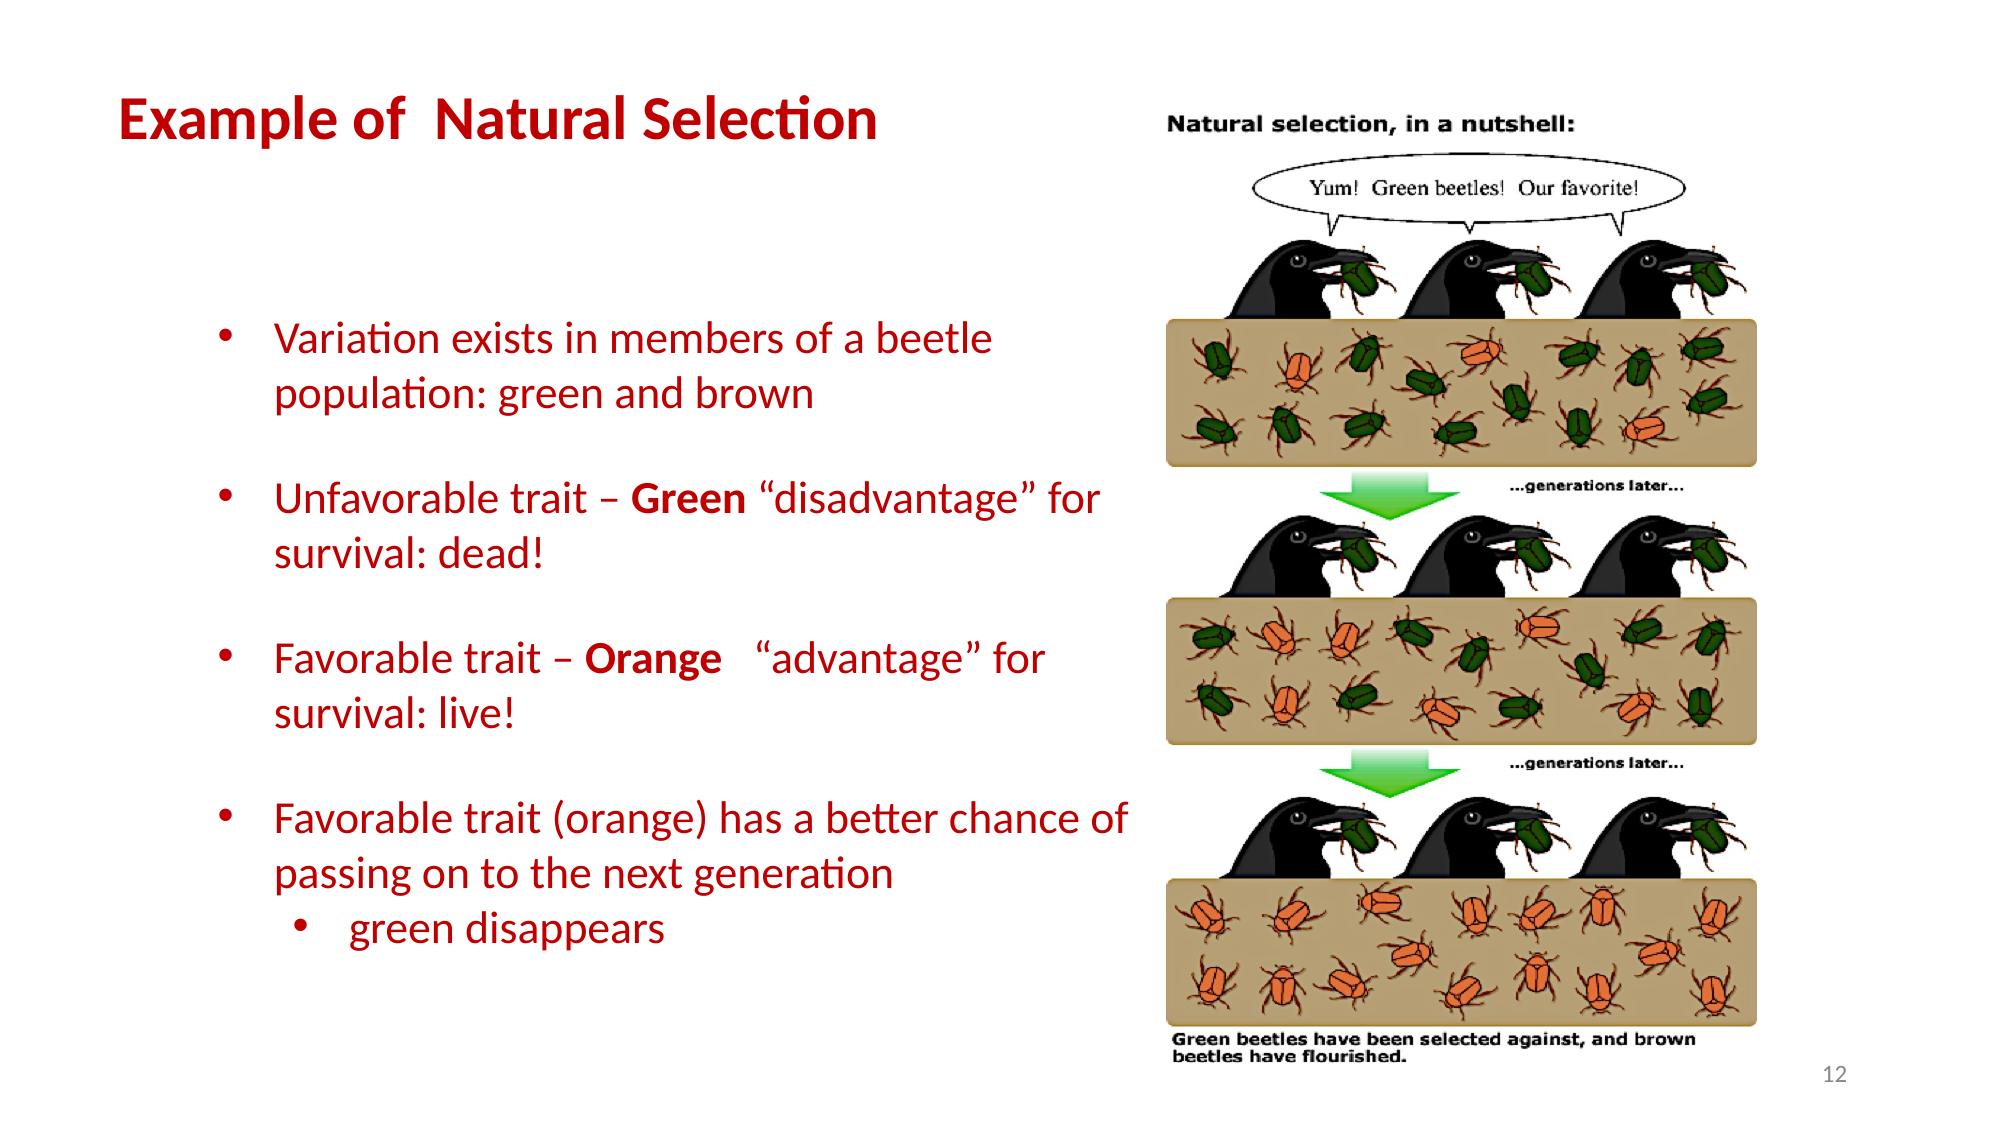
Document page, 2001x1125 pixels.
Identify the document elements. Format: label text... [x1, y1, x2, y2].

slide_number ‹#› [1412, 1042, 1863, 1103]
text_box Example of Natural Selection [100, 69, 900, 161]
text_box Variation exists in members of a beetle population: green and brown Unfavorable trait – Green “disadvantage” for survival: dead! Favorable trait – Orange “advantage” for survival: live! Favorable trait (orange) has a better chance of passing on to the next generation green disappears [202, 299, 1160, 967]
picture [1165, 114, 1757, 1063]
